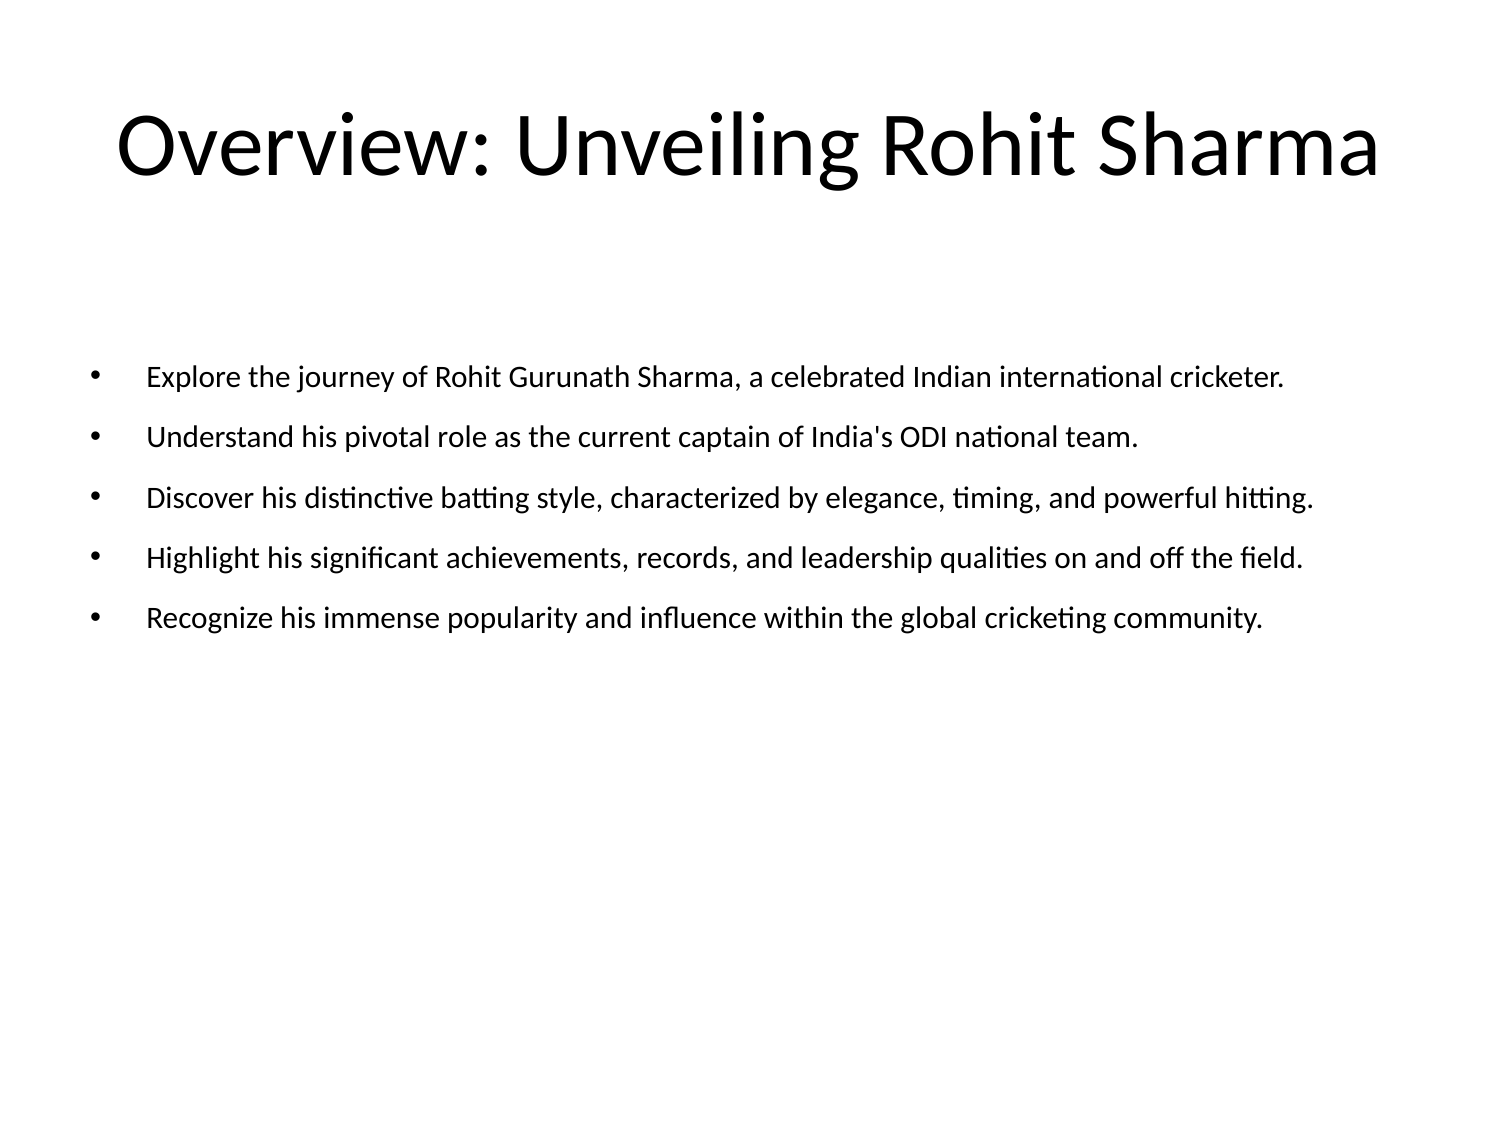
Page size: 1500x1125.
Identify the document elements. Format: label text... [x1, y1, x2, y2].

title Overview: Unveiling Rohit Sharma [75, 45, 1425, 233]
list Explore the journey of Rohit Gurunath Sharma, a celebrated Indian international cricketer. Understand his pivotal role as the current captain of India's ODI national team. Discover his distinctive batting style, characterized by elegance, timing, and powerful hitting. Highlight his significant achievements, records, and leadership qualities on and off the field. Recognize his immense popularity and influence within the global cricketing community. [75, 262, 1425, 1005]
